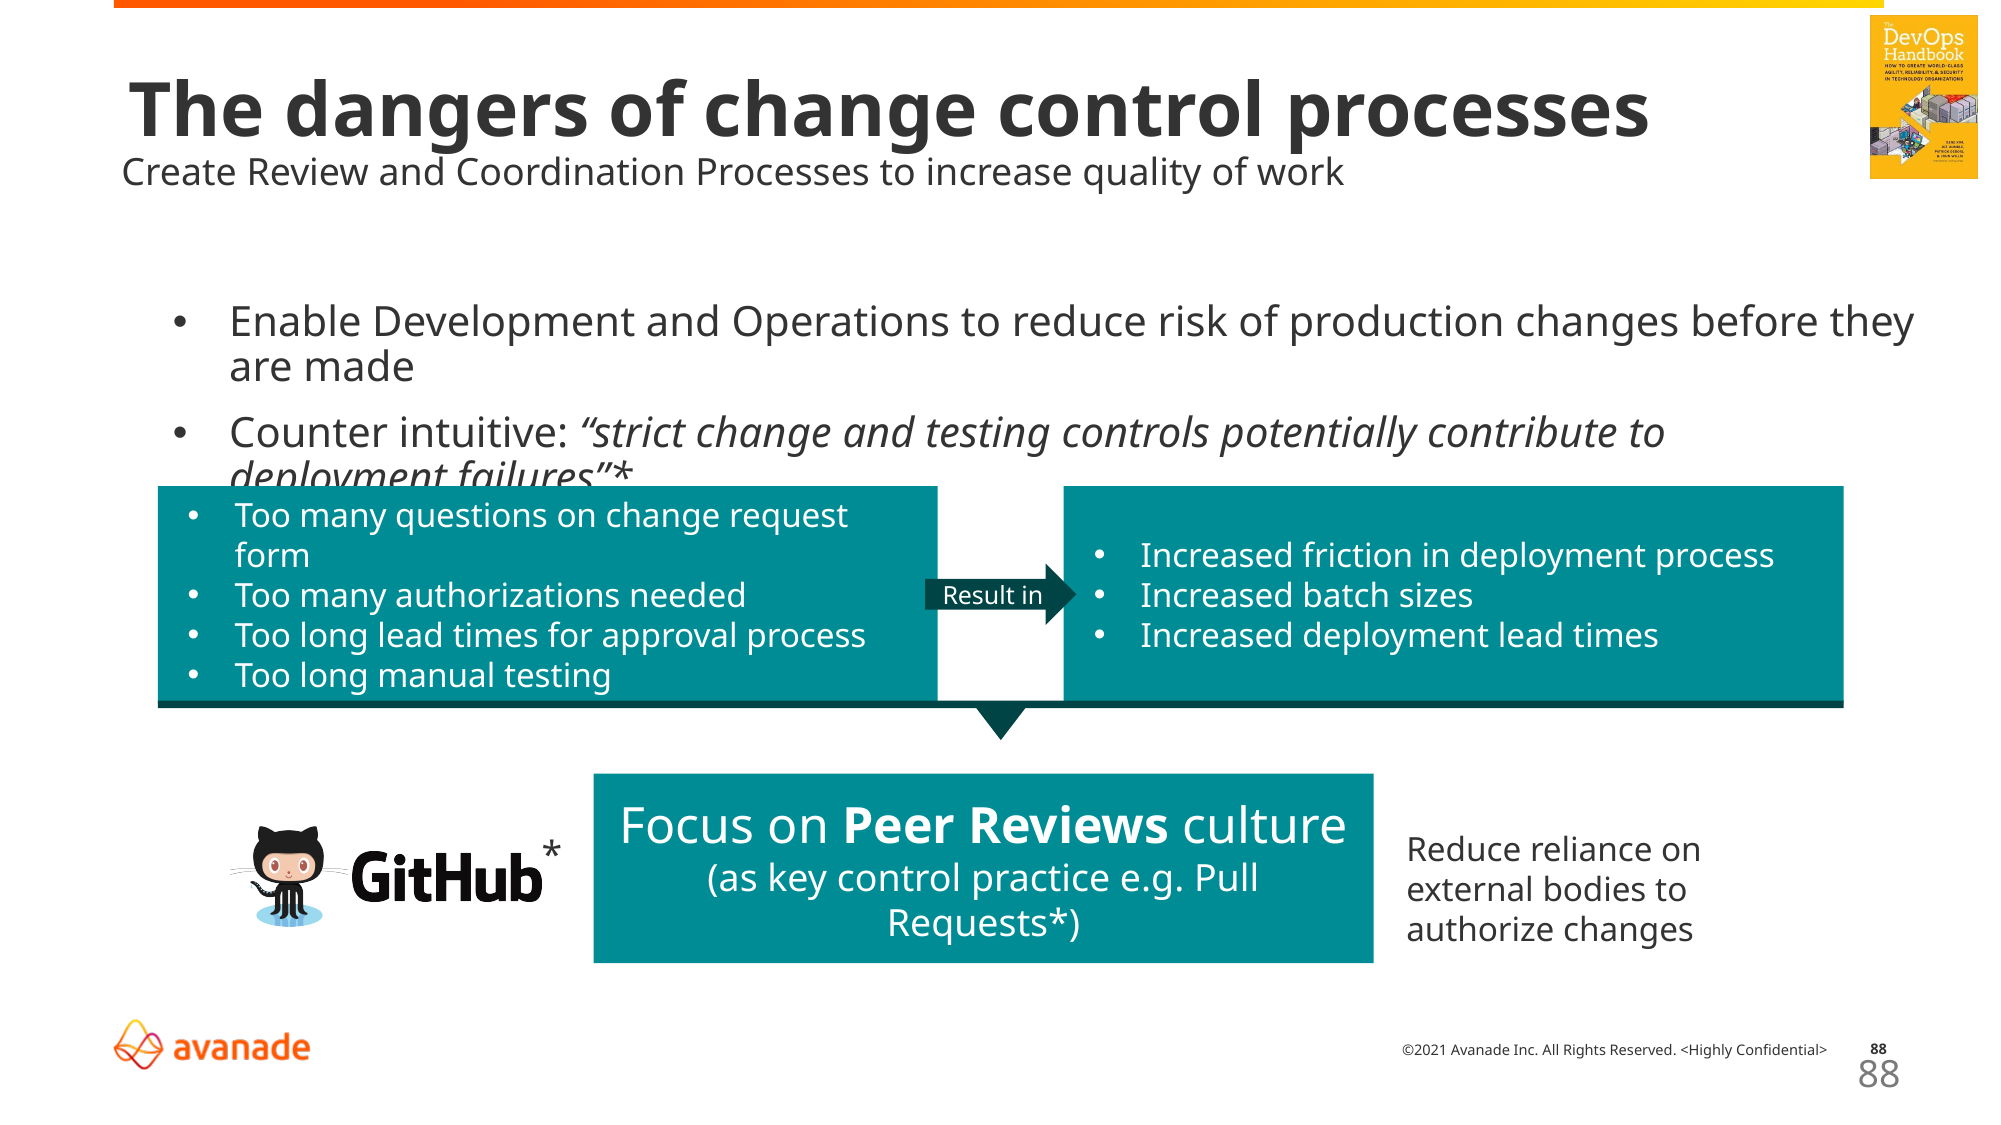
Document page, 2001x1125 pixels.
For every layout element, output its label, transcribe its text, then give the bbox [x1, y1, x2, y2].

picture [93, 999, 339, 1090]
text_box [157, 700, 1844, 741]
text_box Result in [924, 561, 1078, 628]
text_box Focus on Peer Reviews culture (as key control practice e.g. Pull Requests*) [593, 773, 1375, 964]
text_box Reduce reliance on external bodies to authorize changes [1391, 820, 1844, 955]
text_box Increased friction in deployment process Increased batch sizes Increased deployment lead times [1063, 485, 1845, 704]
text_box Create Review and Coordination Processes to increase quality of work [106, 140, 1361, 201]
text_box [227, 824, 575, 929]
text_box Too many questions on change request form Too many authorizations needed Too long lead times for approval process Too long manual testing [157, 485, 939, 700]
slide_number 88 [1842, 1042, 1925, 1103]
list Enable Development and Operations to reduce risk of production changes before they are made Counter intuitive: “strict change and testing controls potentially contribute to deployment failures”* [157, 293, 1990, 964]
picture [1870, 15, 1978, 179]
title The dangers of change control processes [113, 64, 1883, 228]
